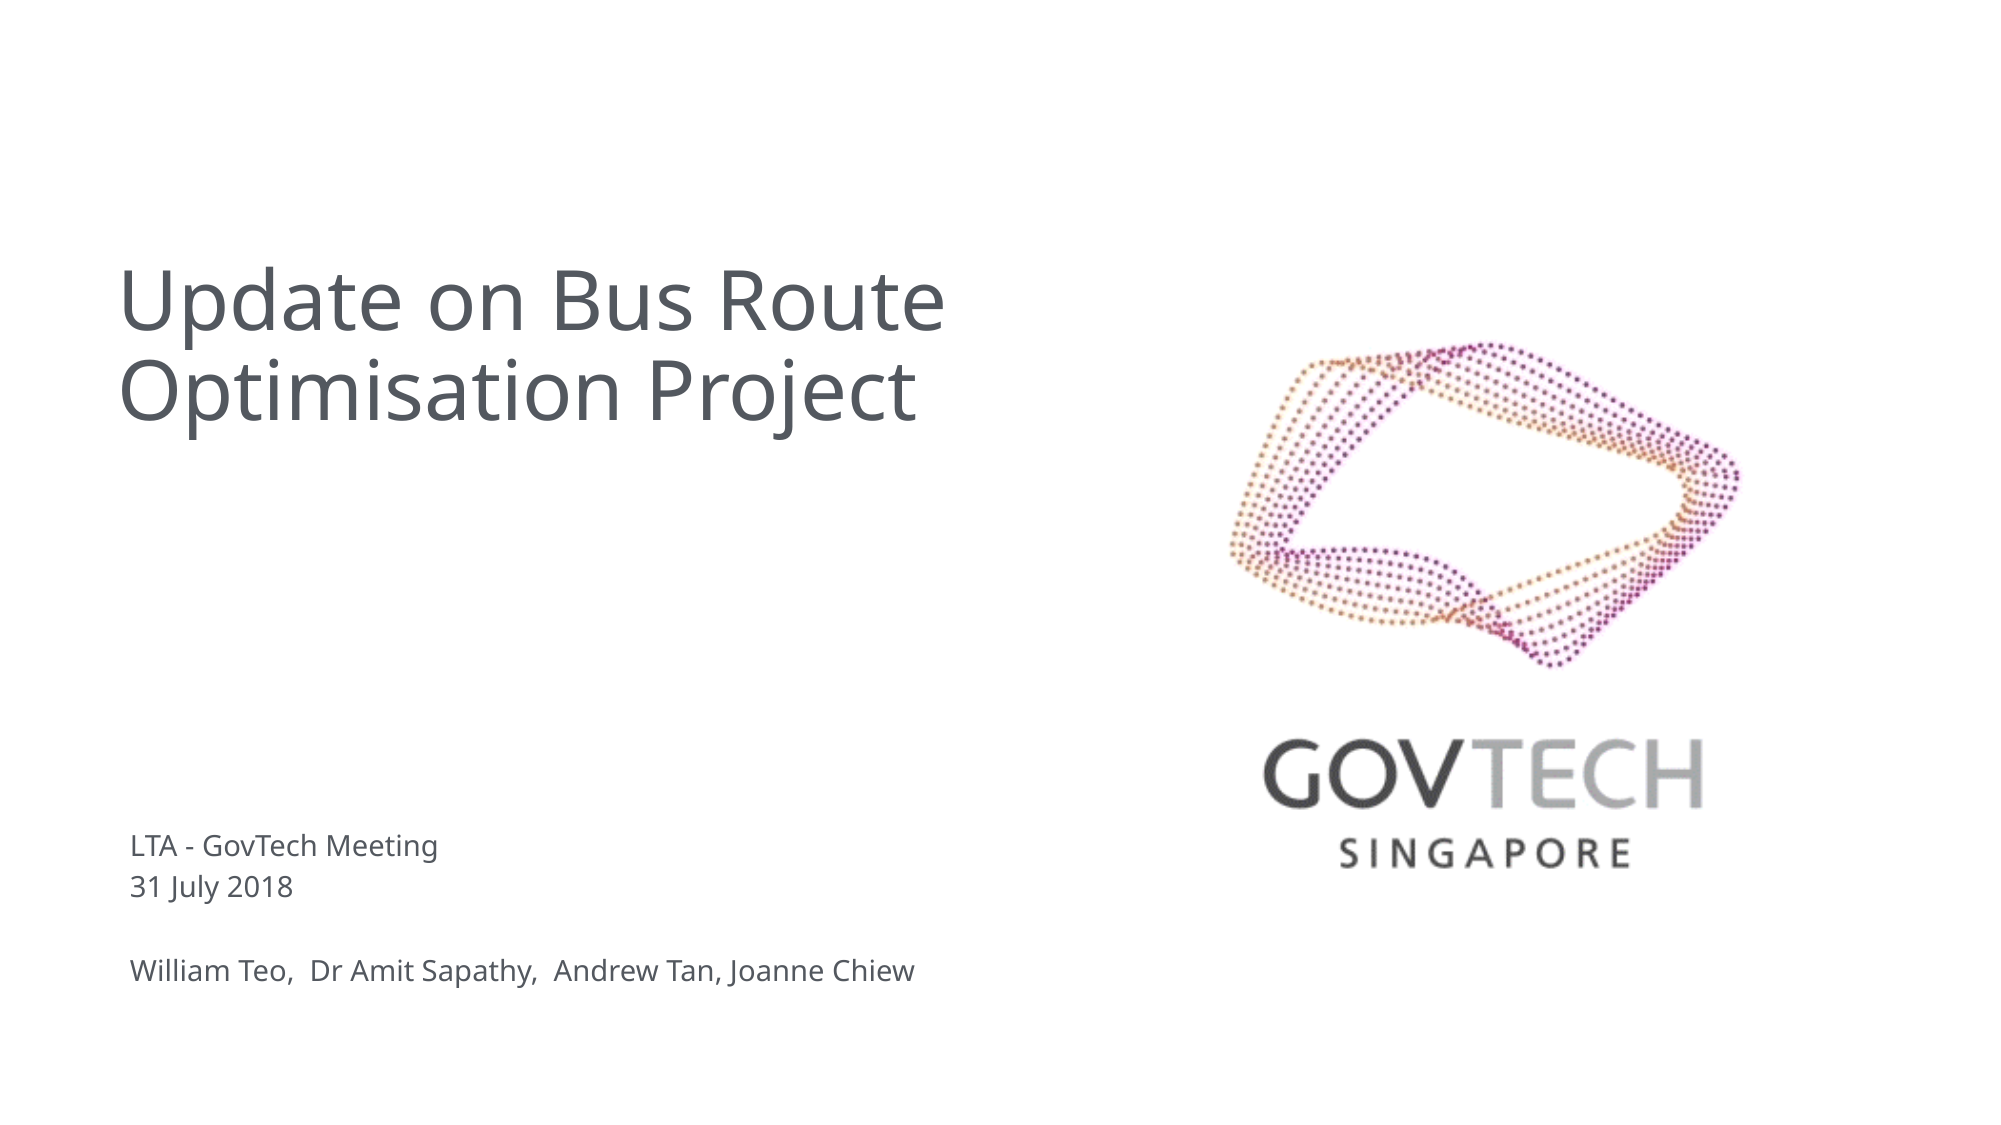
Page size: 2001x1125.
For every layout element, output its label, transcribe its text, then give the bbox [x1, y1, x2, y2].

picture [1103, 204, 1865, 967]
list LTA - GovTech Meeting 31 July 2018 William Teo, Dr Amit Sapathy, Andrew Tan, Joanne Chiew [110, 799, 996, 1018]
title Update on Bus Route Optimisation Project [110, 250, 996, 749]
